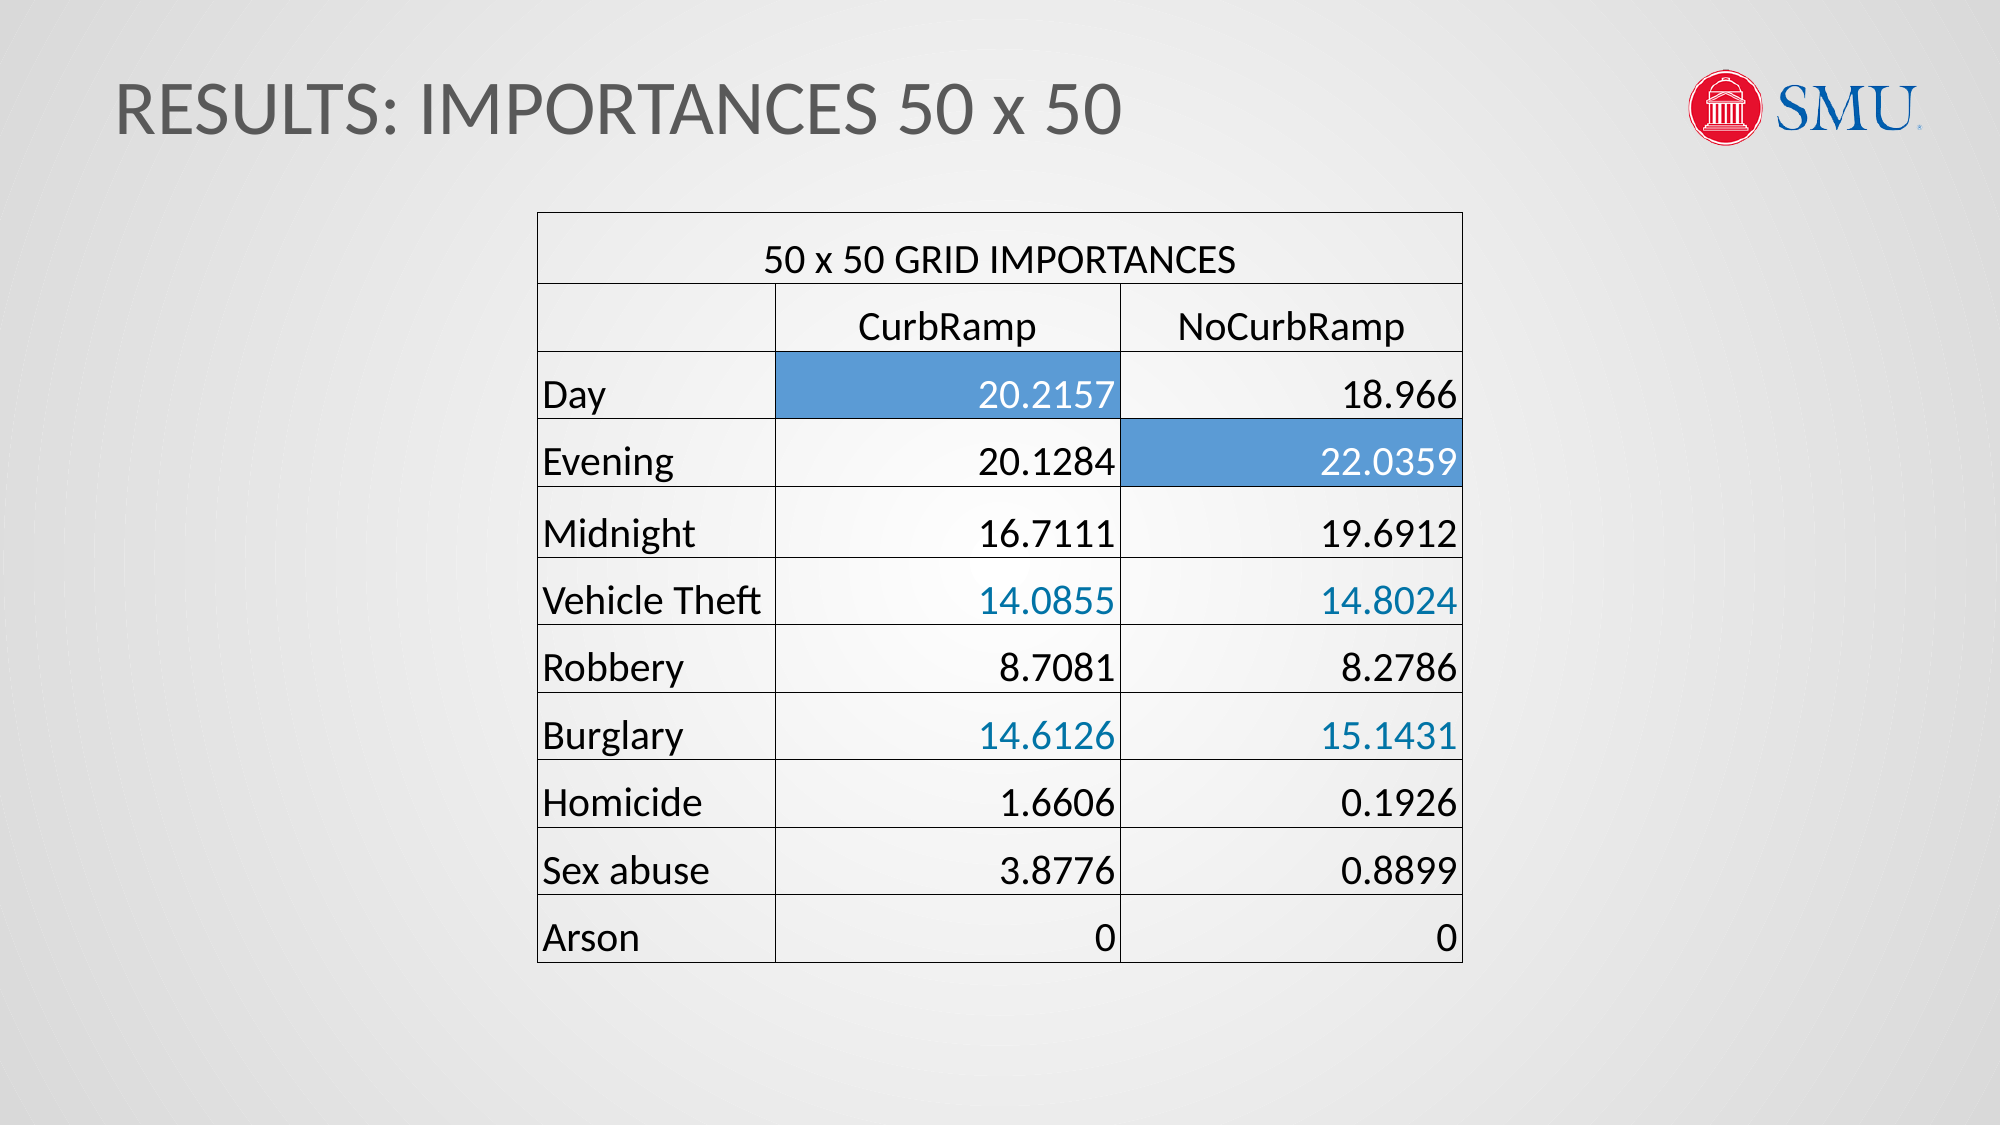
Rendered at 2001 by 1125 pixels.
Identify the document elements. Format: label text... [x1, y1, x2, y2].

table_cell Vehicle Theft [538, 558, 775, 624]
table_cell 16.7111 [776, 487, 1120, 557]
table_cell 15.1431 [1121, 693, 1462, 759]
table_cell 14.0855 [776, 558, 1120, 624]
table_cell NoCurbRamp [1121, 284, 1462, 351]
table_cell 8.7081 [776, 625, 1120, 692]
table_cell 20.2157 [776, 352, 1120, 418]
table_cell Day [538, 352, 775, 418]
title RESULTS: IMPORTANCES 50 x 50 [99, 45, 1900, 163]
table_cell 14.8024 [1121, 558, 1462, 624]
table_cell Midnight [538, 487, 775, 557]
table_cell 19.6912 [1121, 487, 1462, 557]
table_header 50 x 50 GRID IMPORTANCES [538, 213, 1462, 283]
table_cell 1.6606 [776, 760, 1120, 827]
table_cell 3.8776 [776, 828, 1120, 894]
table_cell 0.8899 [1121, 828, 1462, 894]
table_cell 0.1926 [1121, 760, 1462, 827]
table_cell 0 [1121, 895, 1462, 962]
picture [1900, 62, 1938, 154]
table_cell Evening [538, 419, 775, 486]
table_cell 22.0359 [1121, 419, 1462, 486]
table_cell Arson [538, 895, 775, 962]
table_cell 0 [776, 895, 1120, 962]
table_cell Robbery [538, 625, 775, 692]
table_cell Homicide [538, 760, 775, 827]
table_cell 20.1284 [776, 419, 1120, 486]
table_cell 18.966 [1121, 352, 1462, 418]
table_cell [538, 284, 775, 351]
table_cell 8.2786 [1121, 625, 1462, 692]
table_cell CurbRamp [776, 284, 1120, 351]
table_cell 14.6126 [776, 693, 1120, 759]
table_cell Sex abuse [538, 828, 775, 894]
table_cell Burglary [538, 693, 775, 759]
